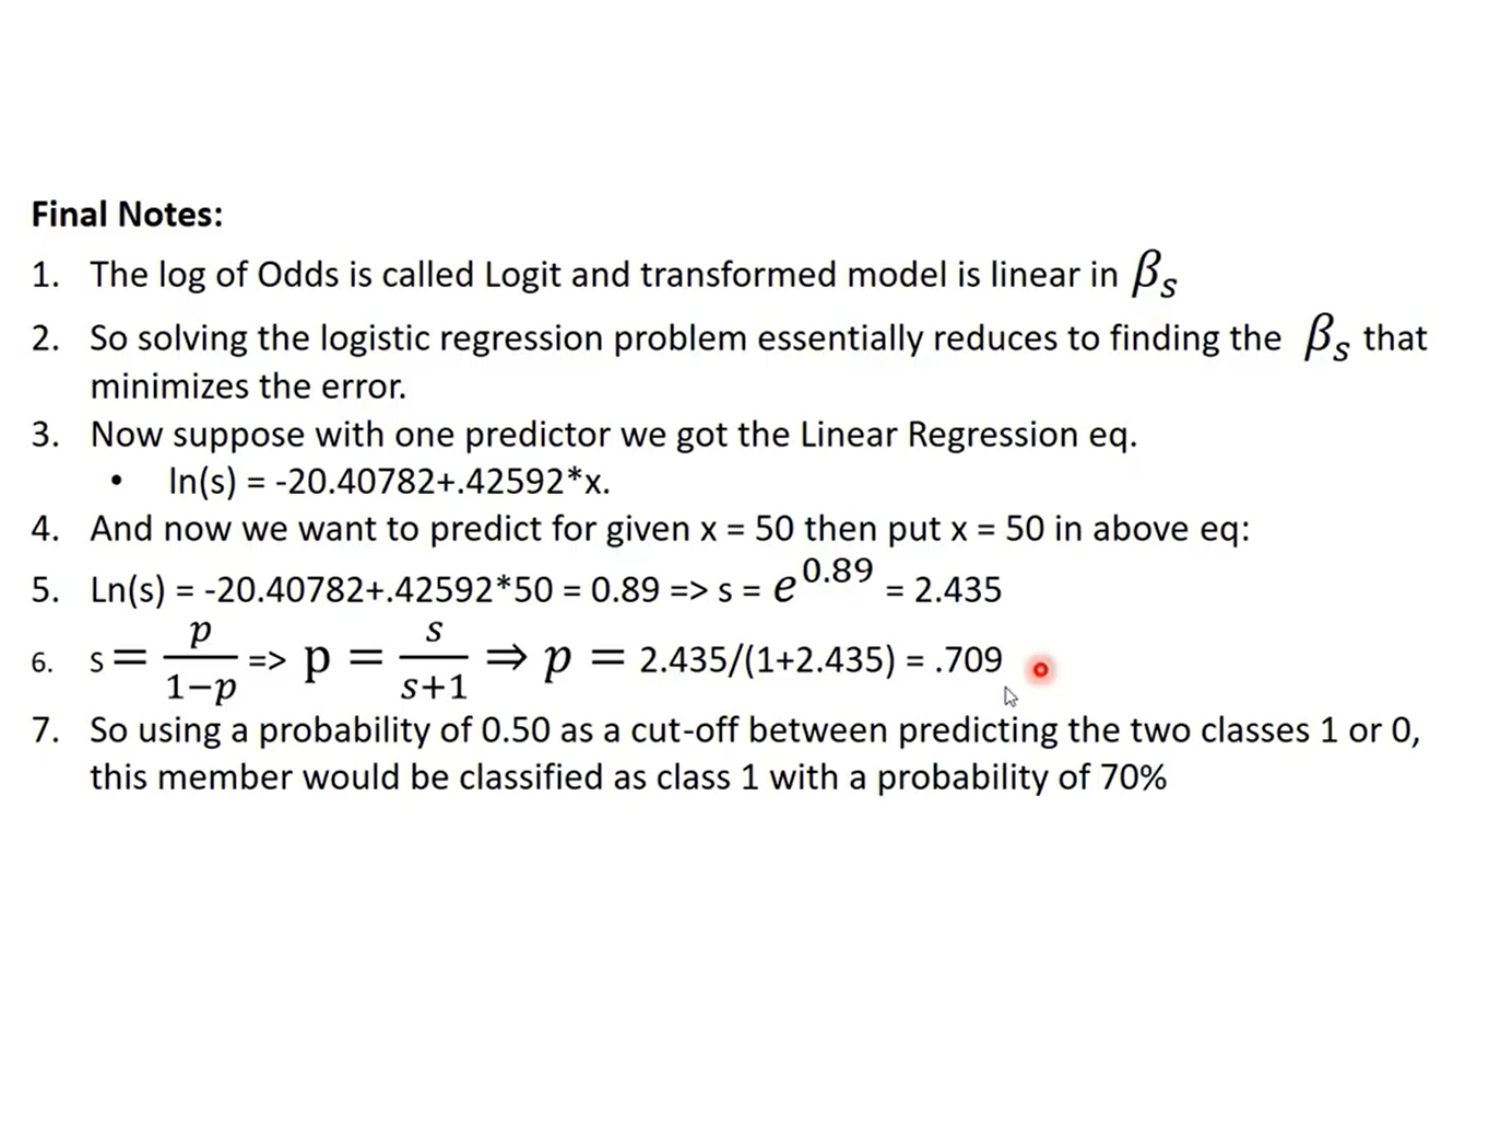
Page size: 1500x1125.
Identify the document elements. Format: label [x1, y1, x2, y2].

picture [0, 149, 1500, 968]
